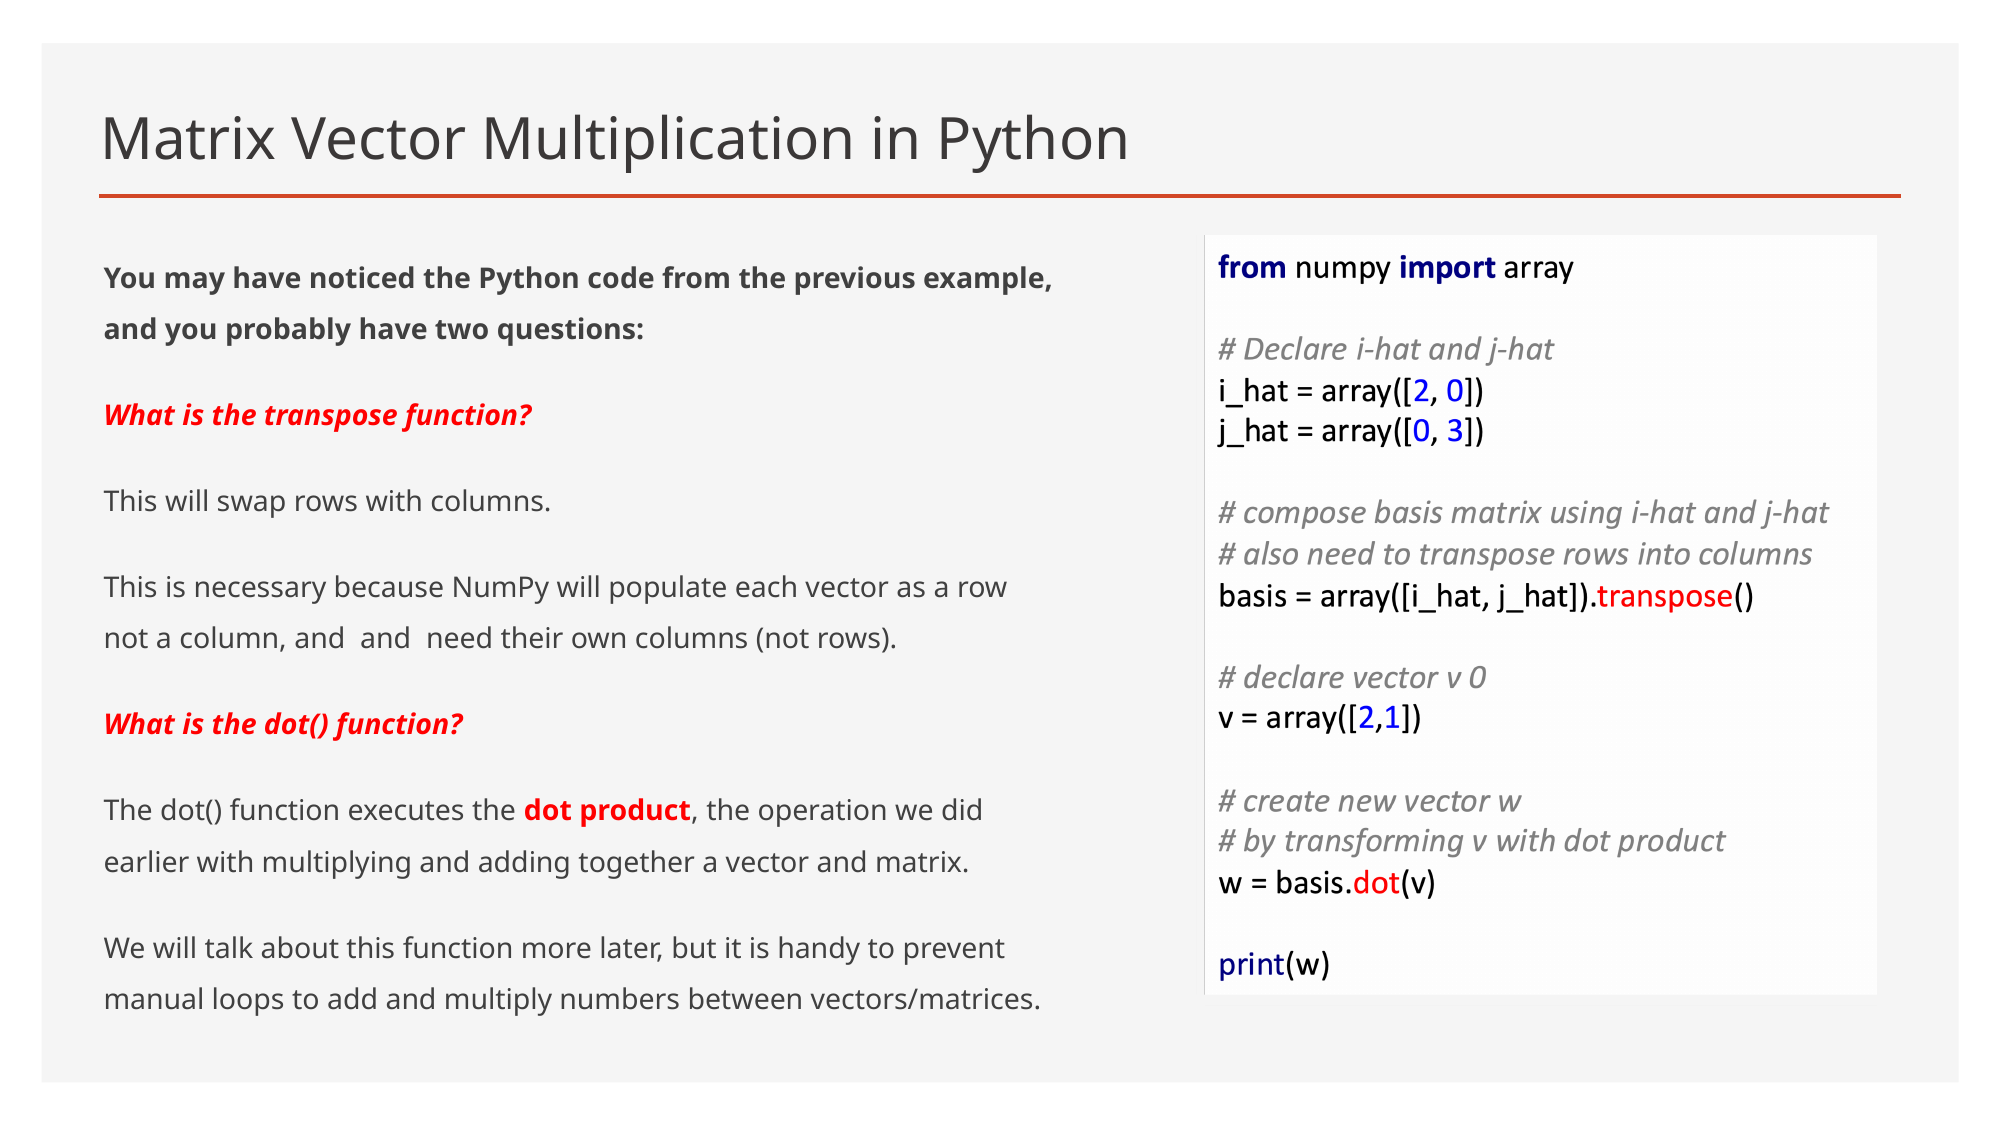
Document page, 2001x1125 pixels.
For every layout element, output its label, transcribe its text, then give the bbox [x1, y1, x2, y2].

picture [1196, 235, 1877, 1006]
title Matrix Vector Multiplication in Python [85, 73, 1214, 179]
